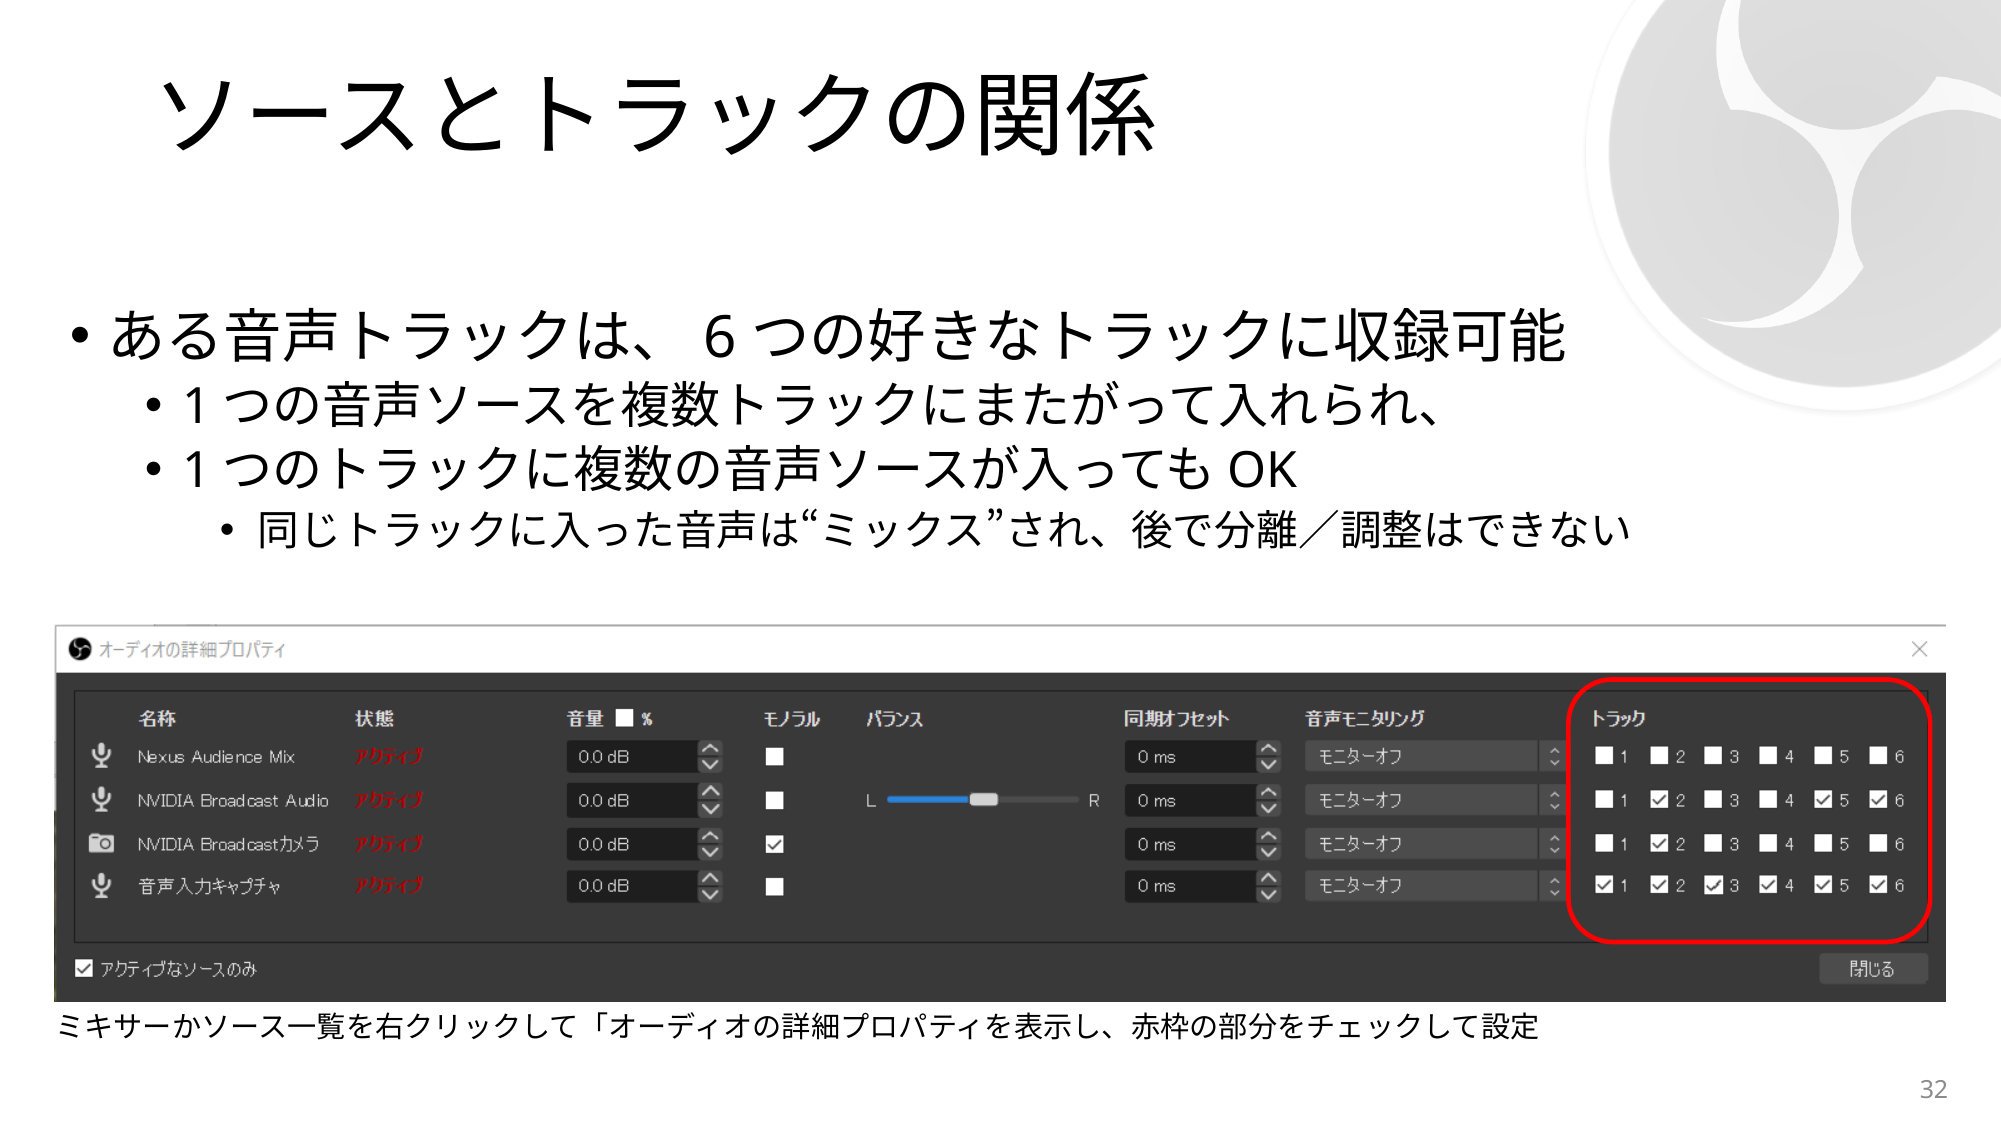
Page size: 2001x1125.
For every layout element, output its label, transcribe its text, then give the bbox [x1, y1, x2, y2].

slide_number 32 [1513, 1072, 1964, 1110]
list ある音声トラックは、6つの好きなトラックに収録可能 1つの音声ソースを複数トラックにまたがって入れられ、 1つのトラックに複数の音声ソースが入ってもOK 同じトラックに入った音声は“ミックス”され、後で分離／調整はできない [54, 299, 1946, 624]
title ソースとトラックの関係 [137, 59, 1863, 178]
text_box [31, 624, 1946, 1052]
